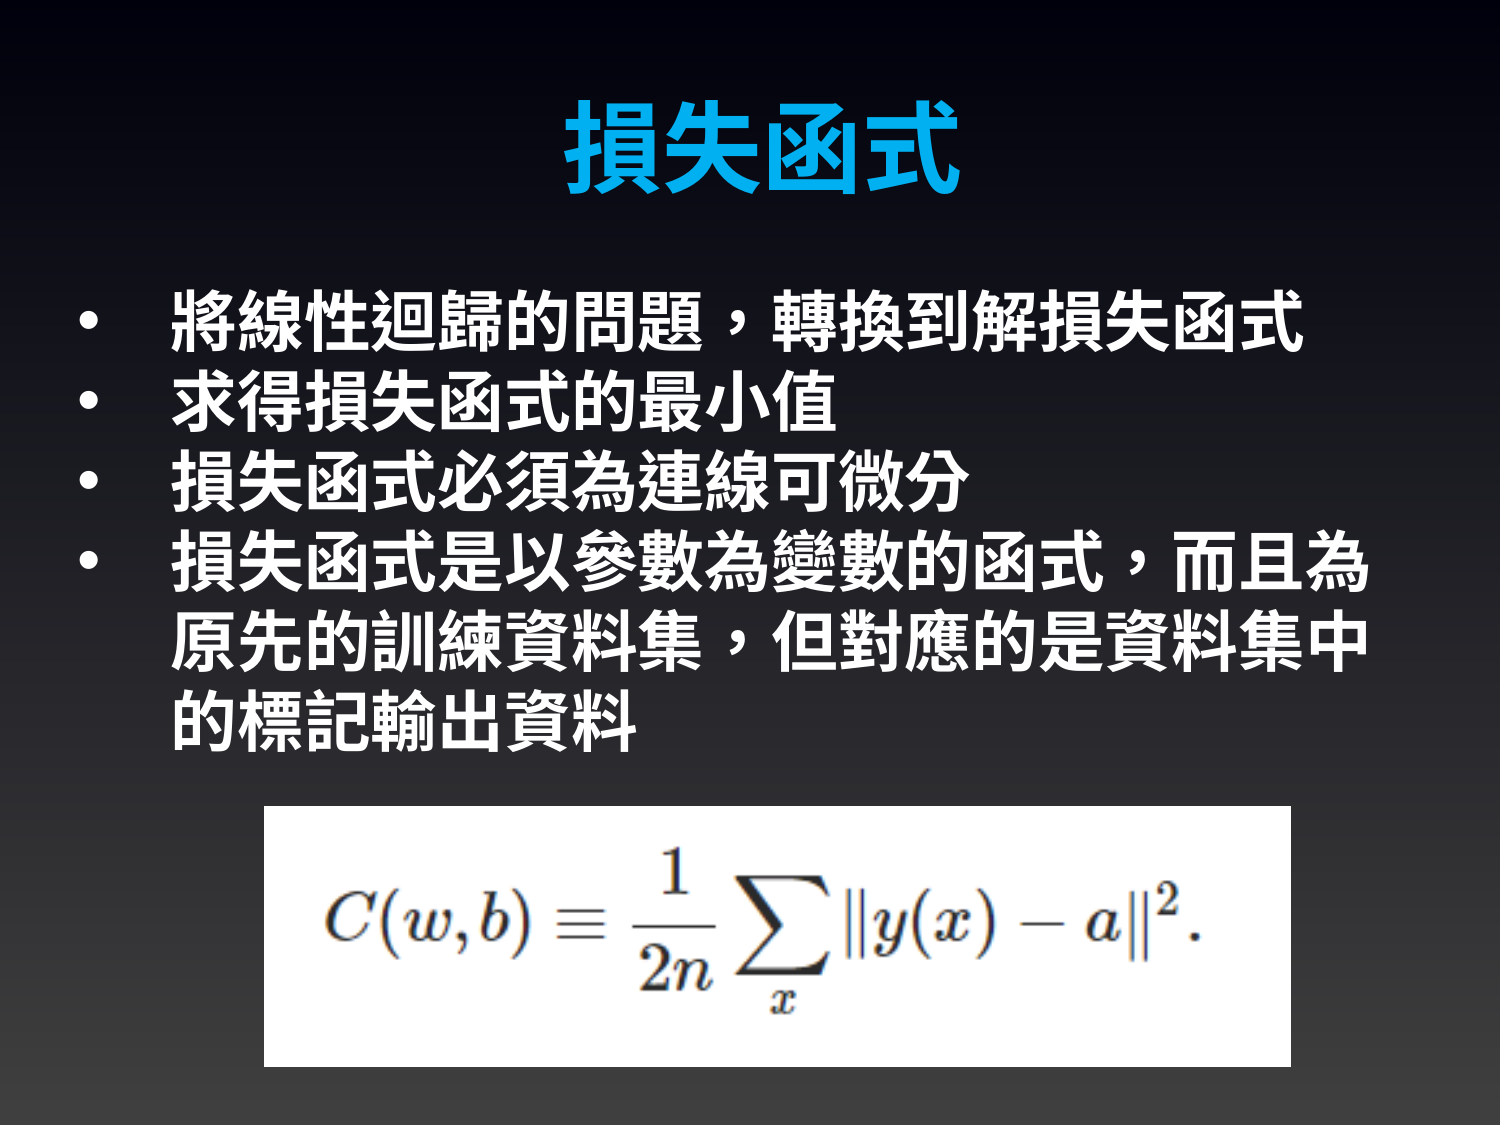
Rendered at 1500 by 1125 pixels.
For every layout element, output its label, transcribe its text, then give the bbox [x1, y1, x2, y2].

text_box 損失函式 [162, 58, 1363, 221]
picture [263, 806, 1291, 1067]
text_box 將線性迴歸的問題，轉換到解損失函式 求得損失函式的最小值 損失函式必須為連線可微分 損失函式是以參數為變數的函式，而且為原先的訓練資料集，但對應的是資料集中的標記輸出資料 [62, 272, 1413, 767]
